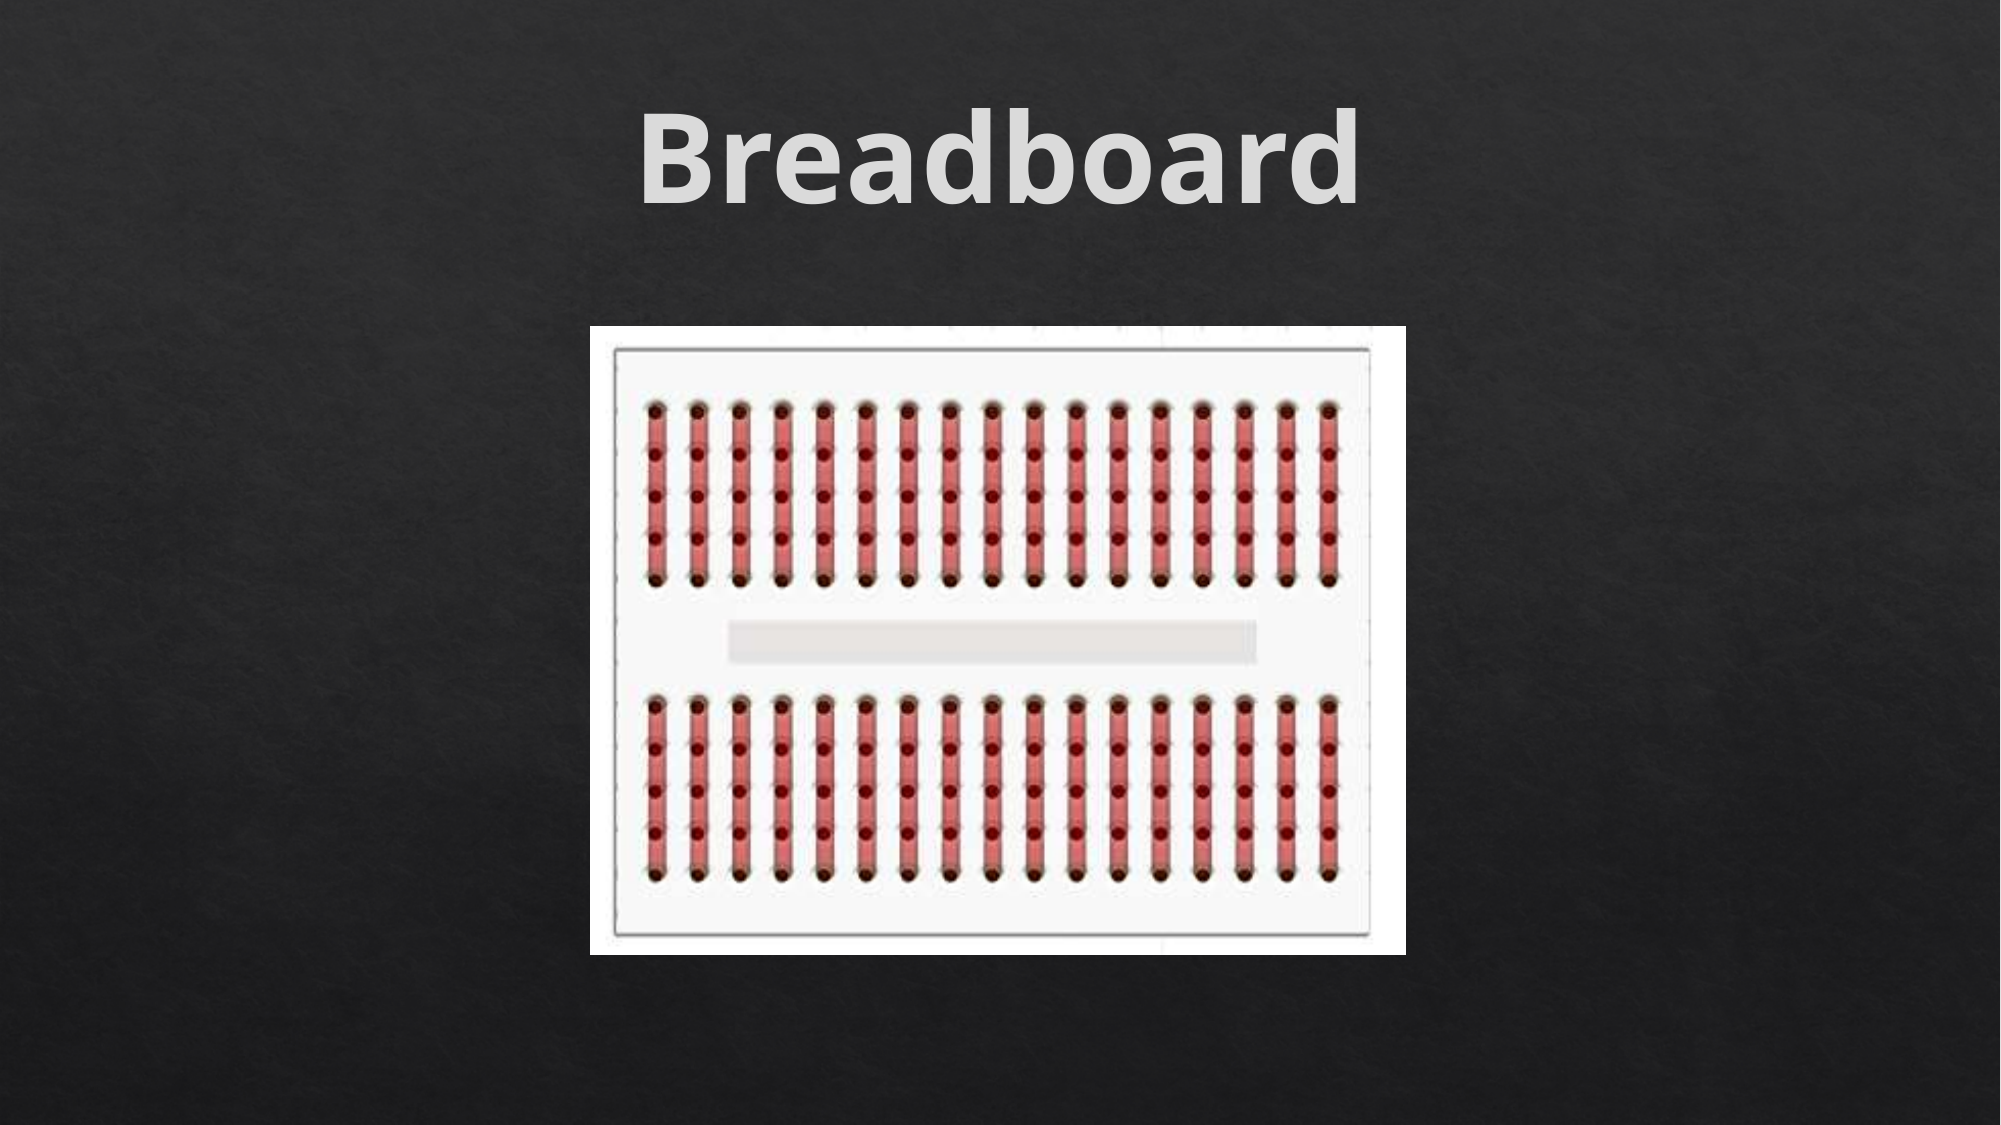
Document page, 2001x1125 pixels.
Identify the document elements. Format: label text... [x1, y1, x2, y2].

picture [590, 326, 1406, 955]
text_box Breadboard [618, 71, 1382, 236]
